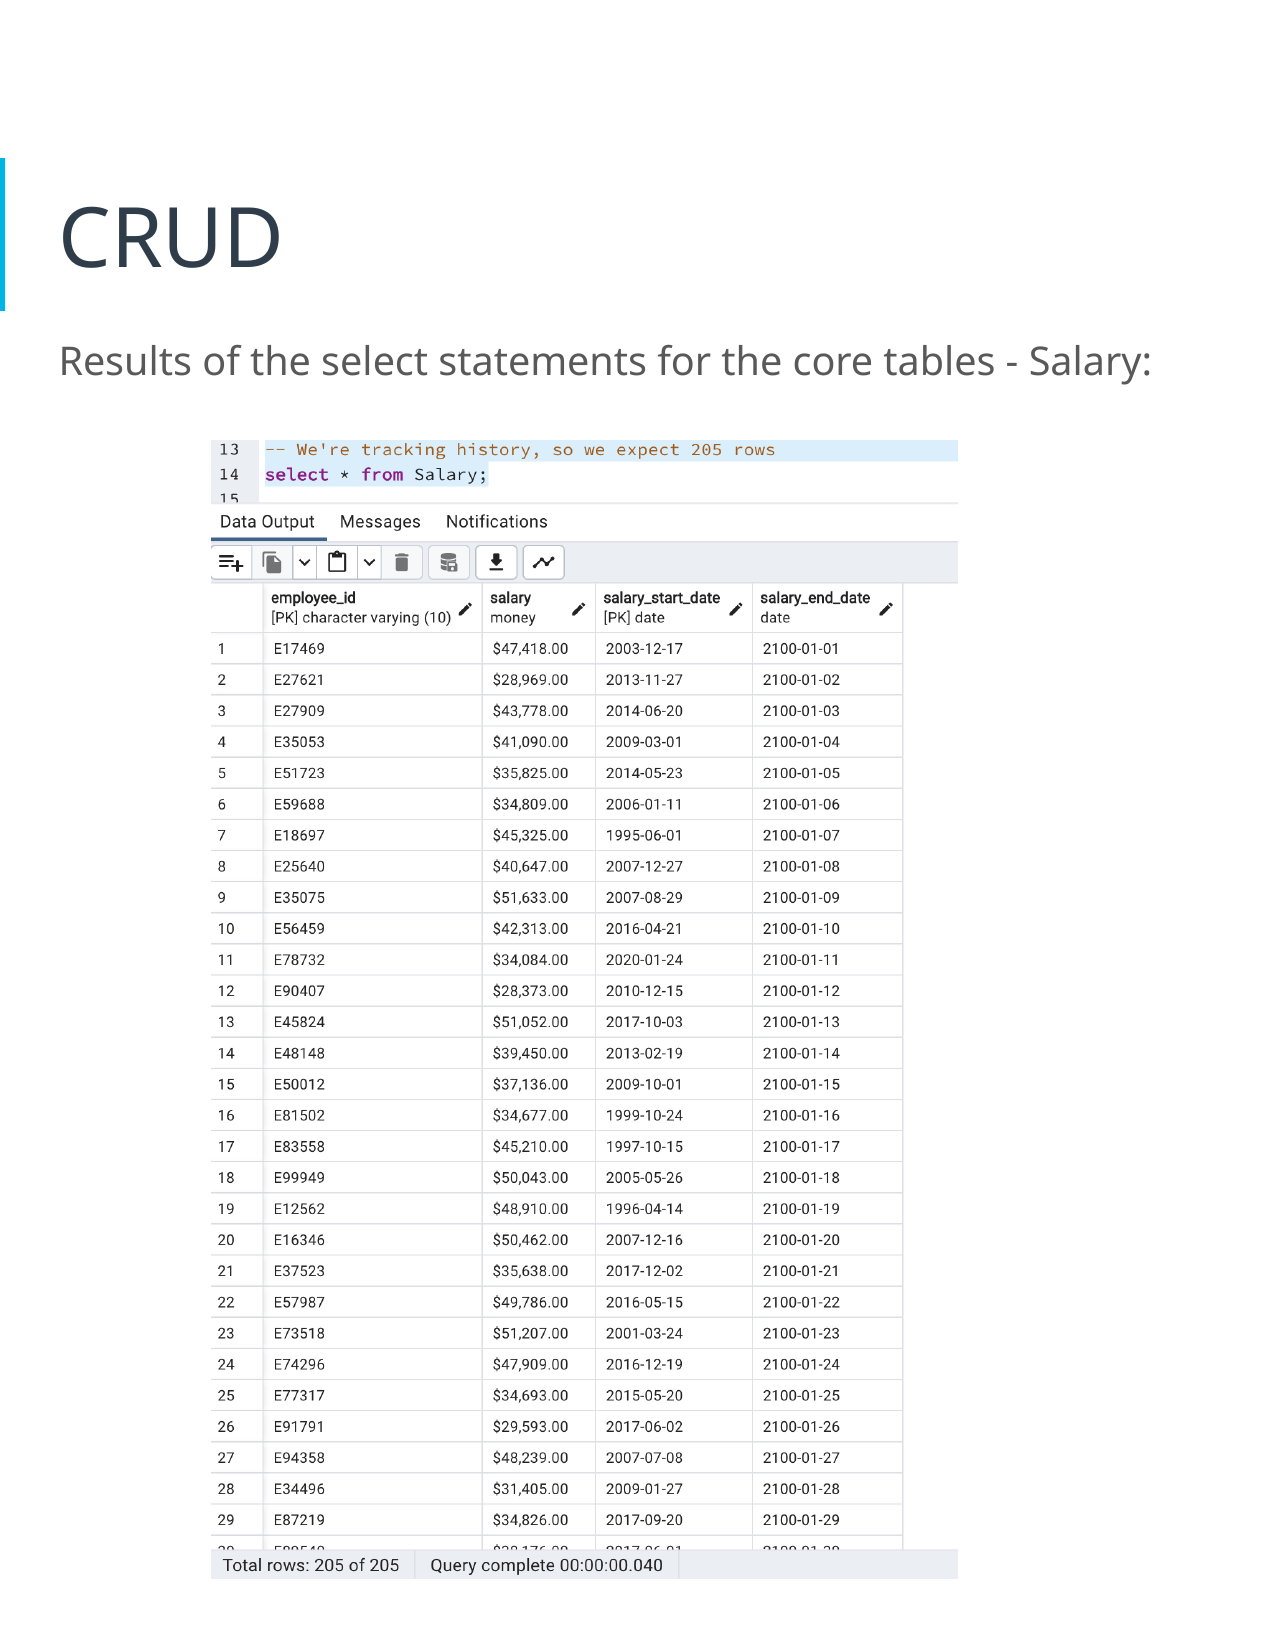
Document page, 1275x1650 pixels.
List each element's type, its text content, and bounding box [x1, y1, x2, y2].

title CRUD [43, 142, 1232, 313]
list Results of the select statements for the core tables - Salary: [43, 313, 1232, 1583]
picture [210, 440, 958, 1579]
